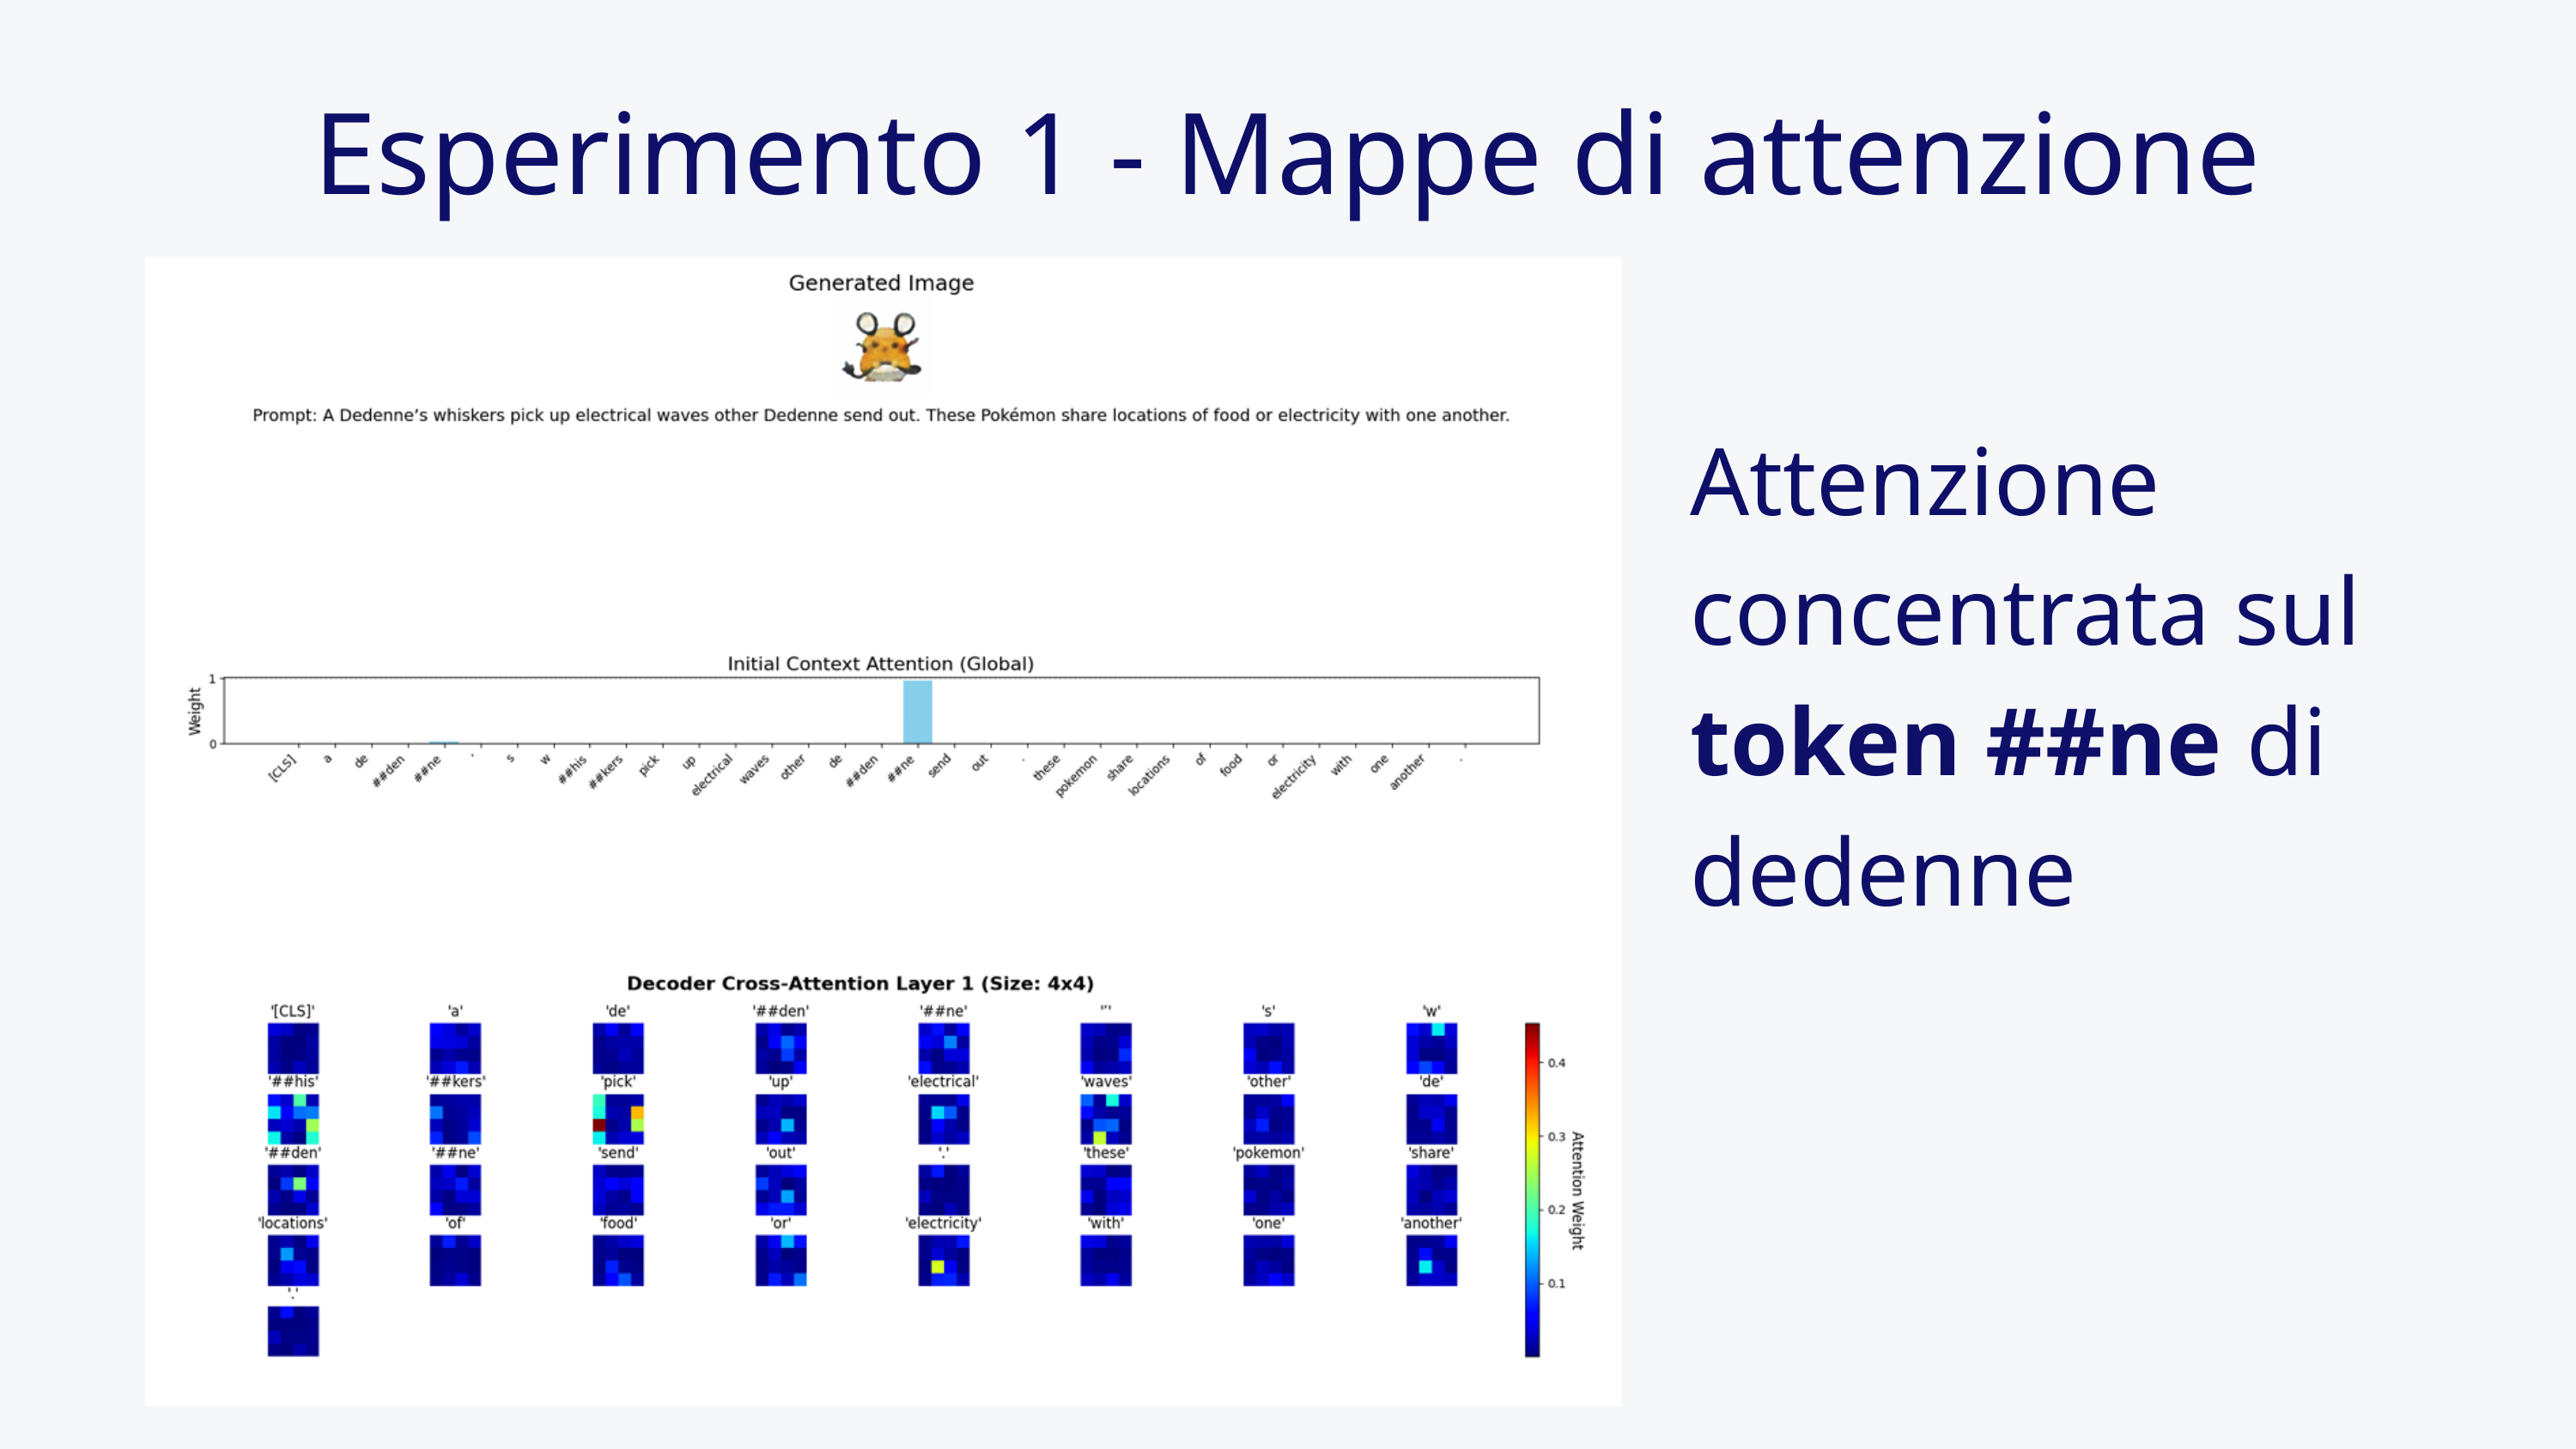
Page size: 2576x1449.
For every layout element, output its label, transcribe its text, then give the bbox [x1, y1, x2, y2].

text_box Esperimento 1 - Mappe di attenzione [242, 58, 2333, 217]
text_box Attenzione concentrata sul token ##ne di dedenne [1690, 403, 2455, 925]
text_box [144, 257, 1622, 1406]
